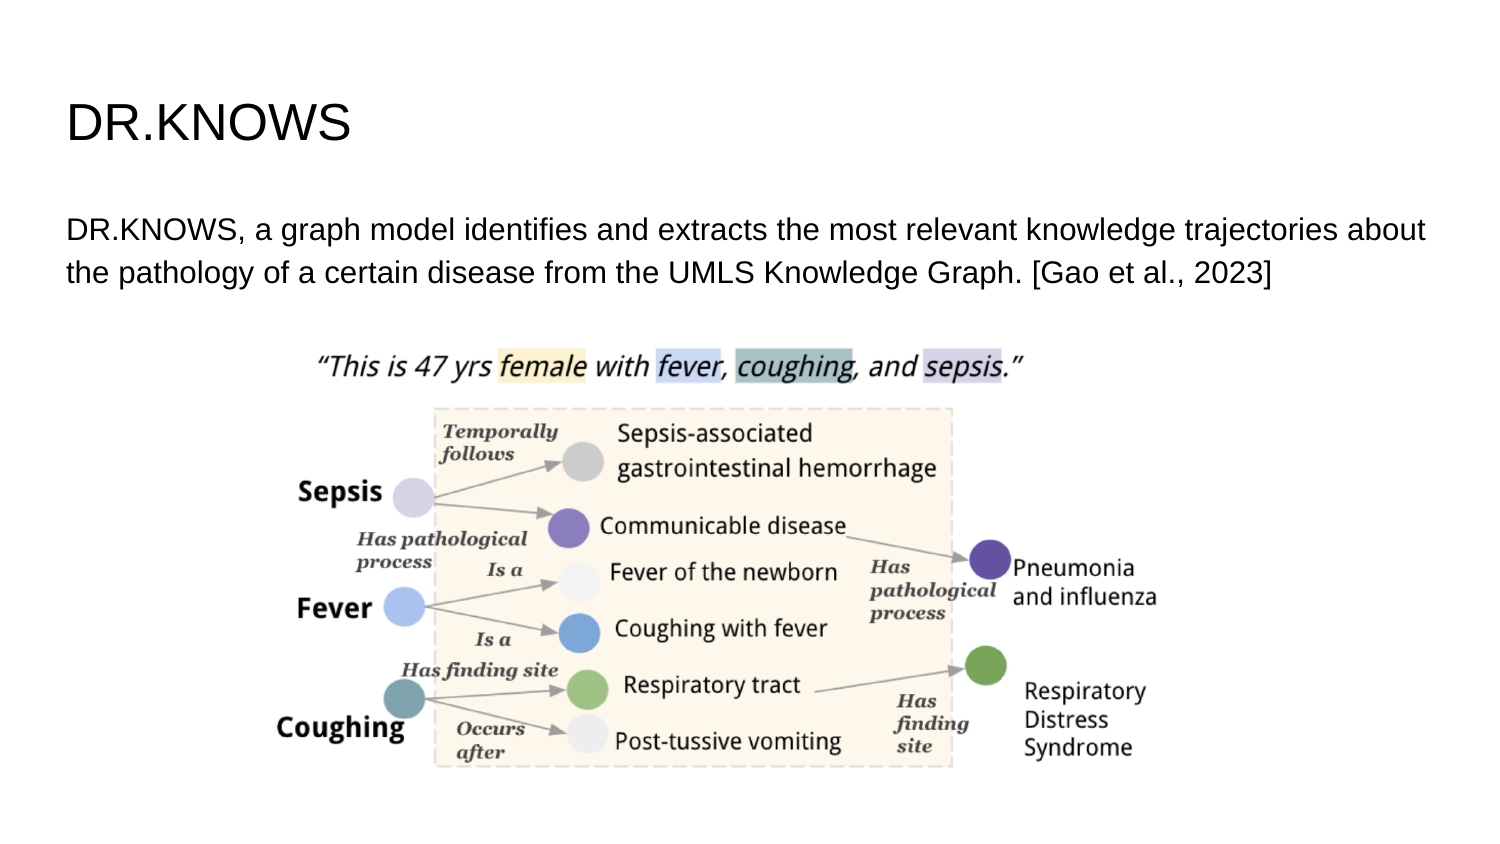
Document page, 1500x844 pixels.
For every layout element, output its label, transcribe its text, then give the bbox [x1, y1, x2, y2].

picture [234, 315, 1213, 799]
list DR.KNOWS, a graph model identifies and extracts the most relevant knowledge trajectories about the pathology of a certain disease from the UMLS Knowledge Graph. [Gao et al., 2023] [51, 189, 1449, 750]
title DR.KNOWS [51, 72, 1449, 167]
